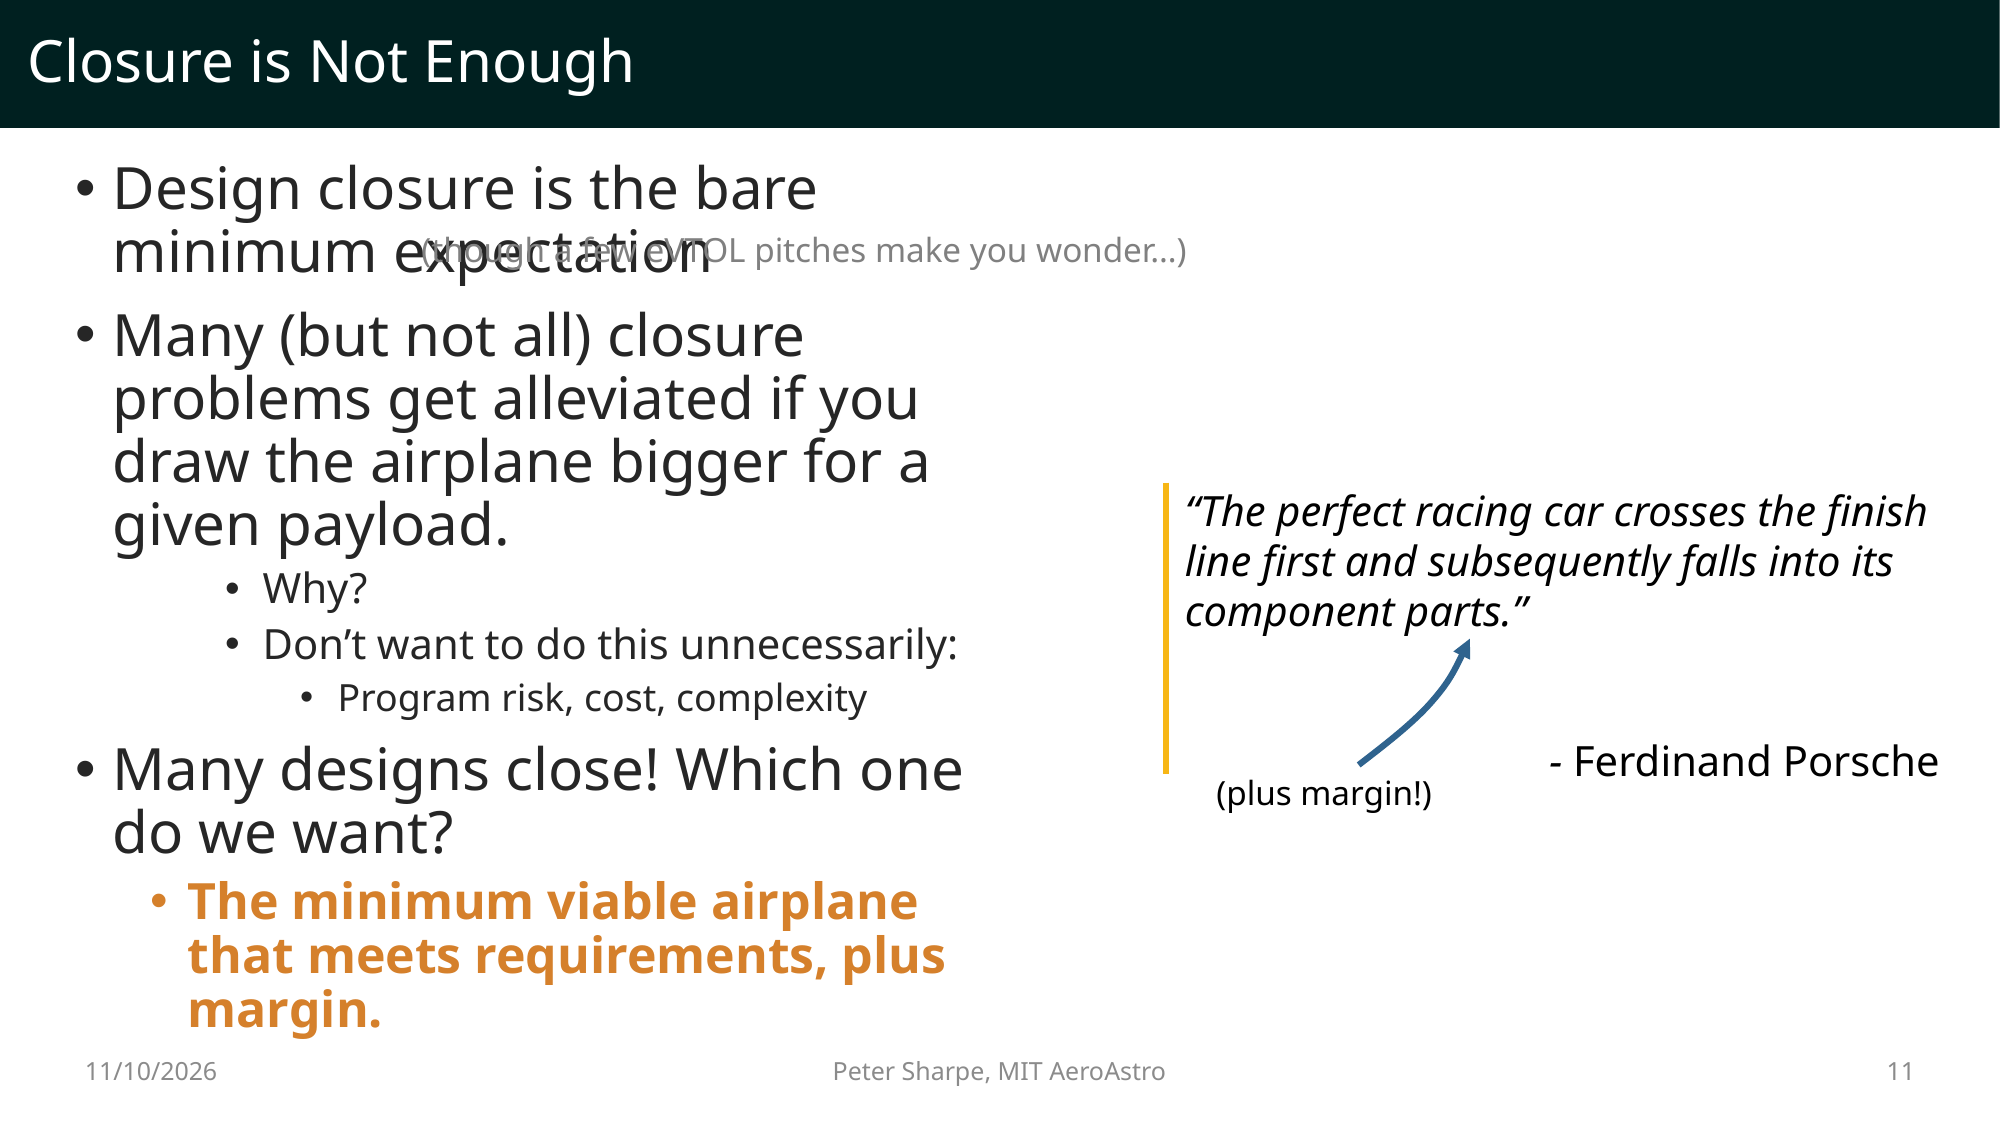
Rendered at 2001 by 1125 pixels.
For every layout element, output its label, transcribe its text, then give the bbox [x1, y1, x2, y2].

text_box (though a few eVTOL pitches make you wonder…) [406, 221, 1245, 277]
slide_number 11 [1733, 1042, 1931, 1103]
text_box (plus margin!) [1201, 774, 1451, 820]
title Closure is Not Enough [12, 23, 1873, 105]
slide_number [69, 1042, 267, 1103]
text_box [1166, 477, 1955, 774]
list Design closure is the bare minimum expectation Many (but not all) closure problems get alleviated if you draw the airplane bigger for a given payload. Why? Don’t want to do this unnecessarily: Program risk, cost, complexity Many designs close! Which one do we want? The minimum viable airplane that meets requirements, plus margin. [60, 151, 1000, 1019]
footer Peter Sharpe, MIT AeroAstro [287, 1042, 1713, 1103]
